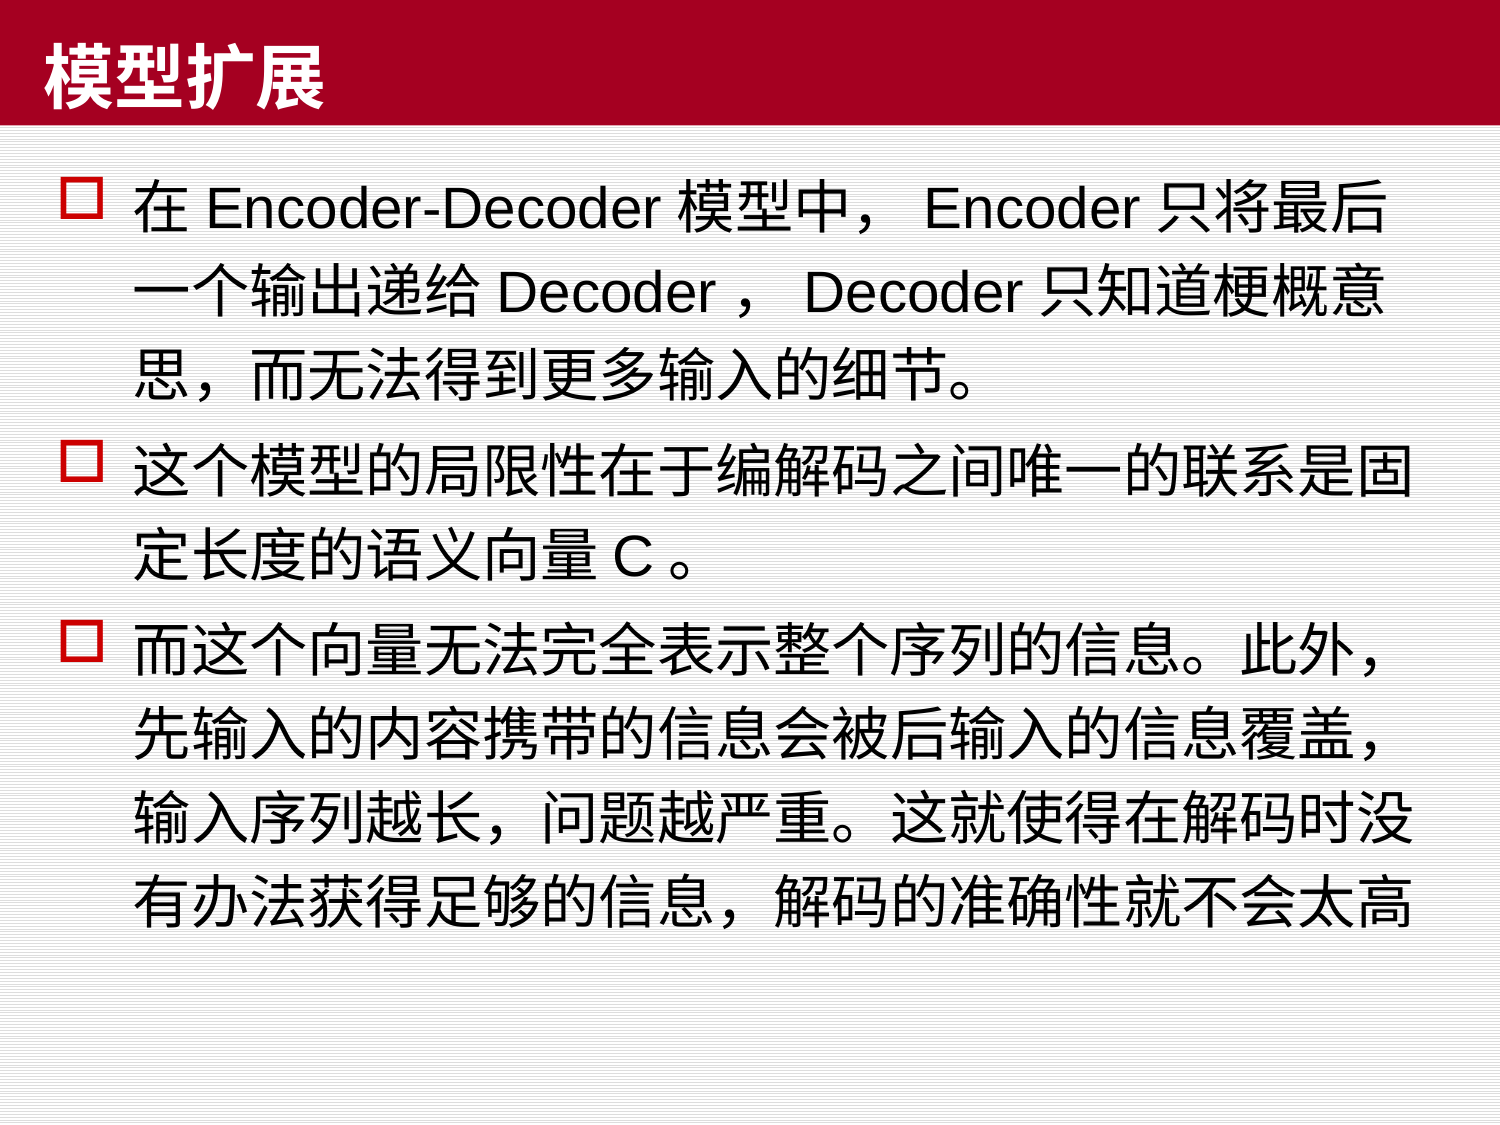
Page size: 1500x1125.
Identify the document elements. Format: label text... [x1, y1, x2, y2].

title 模型扩展 [0, 0, 1500, 126]
list 在Encoder-Decoder模型中，Encoder只将最后一个输出递给Decoder，Decoder只知道梗概意思，而无法得到更多输入的细节。 这个模型的局限性在于编解码之间唯一的联系是固定长度的语义向量C。 而这个向量无法完全表示整个序列的信息。此外，先输入的内容携带的信息会被后输入的信息覆盖，输入序列越长，问题越严重。这就使得在解码时没有办法获得足够的信息，解码的准确性就不会太高 [40, 148, 1460, 1036]
